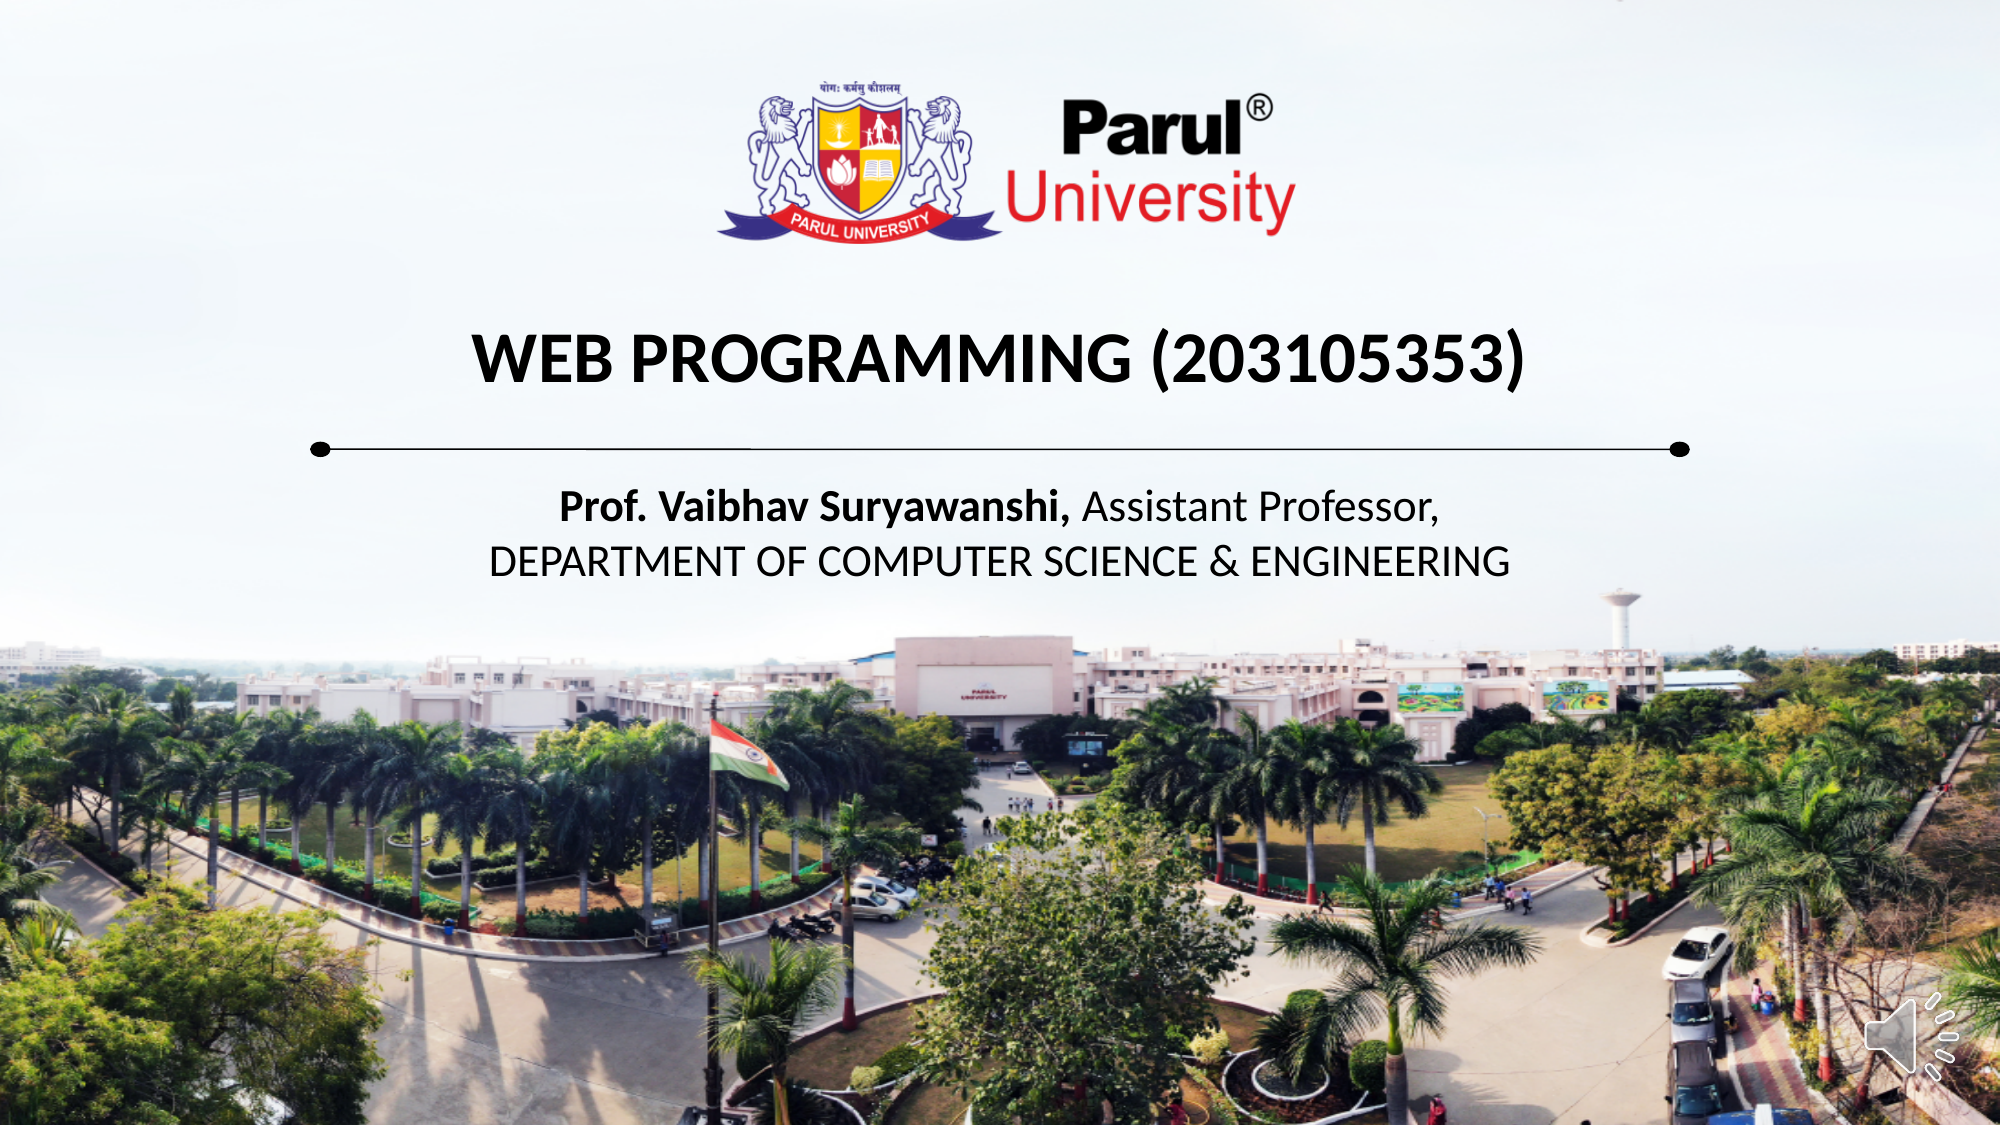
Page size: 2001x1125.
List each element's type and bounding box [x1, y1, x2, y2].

text_box [309, 441, 1691, 458]
picture [0, 0, 2000, 1125]
